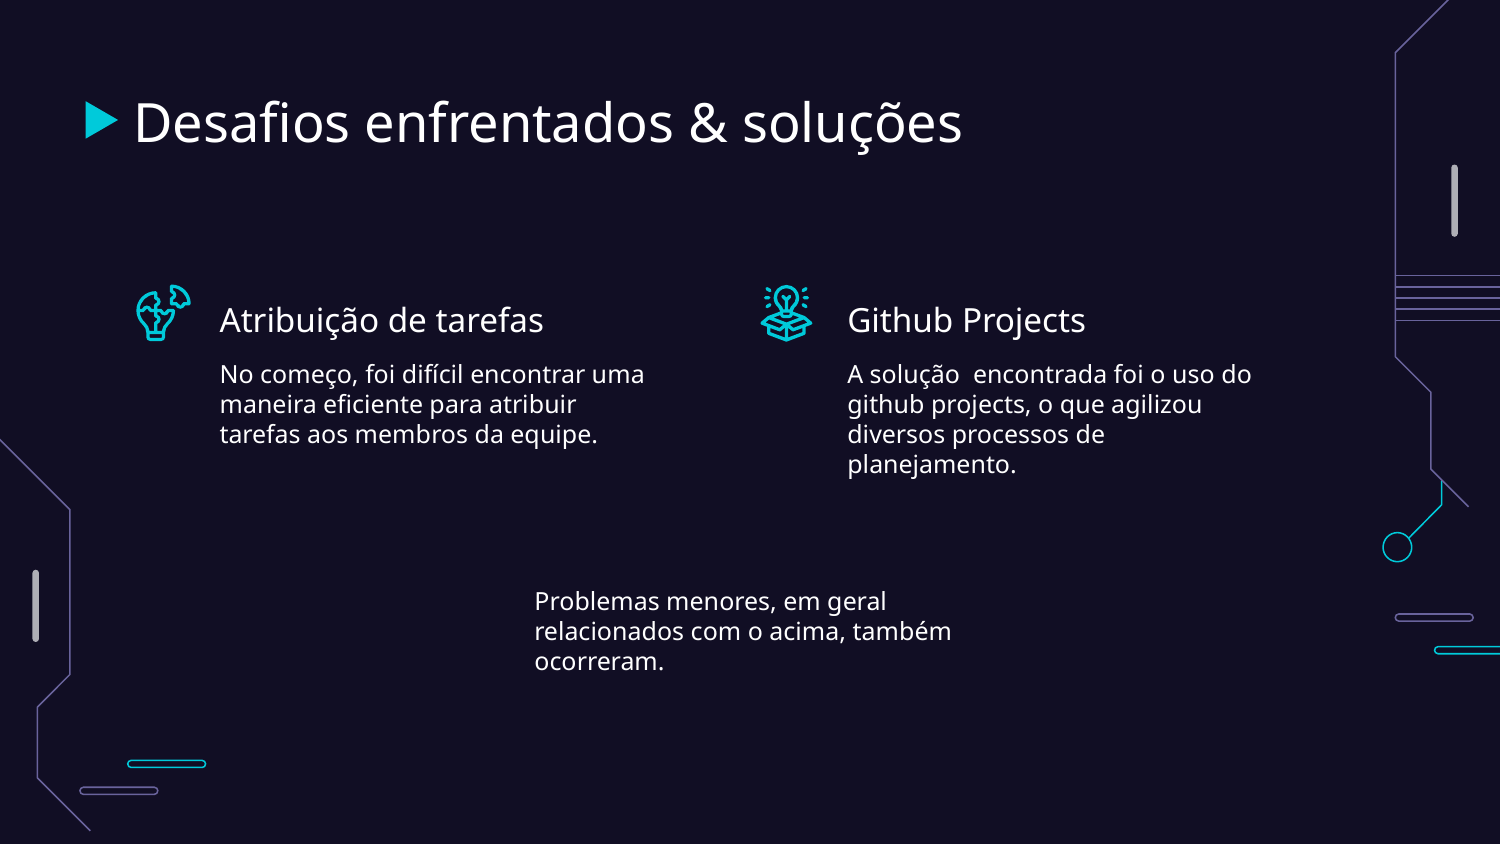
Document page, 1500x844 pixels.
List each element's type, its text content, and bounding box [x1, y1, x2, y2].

subtitle Atribuição de tarefas [204, 269, 666, 354]
subtitle Github Projects [832, 269, 1294, 354]
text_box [136, 284, 192, 342]
subtitle A solução encontrada foi o uso do github projects, o que agilizou diversos processos de planejamento. [832, 354, 1294, 501]
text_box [759, 284, 813, 342]
subtitle Problemas menores, em geral relacionados com o acima, também ocorreram. [519, 570, 981, 699]
title Desafios enfrentados & soluções [118, 72, 1382, 167]
subtitle No começo, foi difícil encontrar uma maneira eficiente para atribuir tarefas aos membros da equipe. [204, 354, 666, 501]
